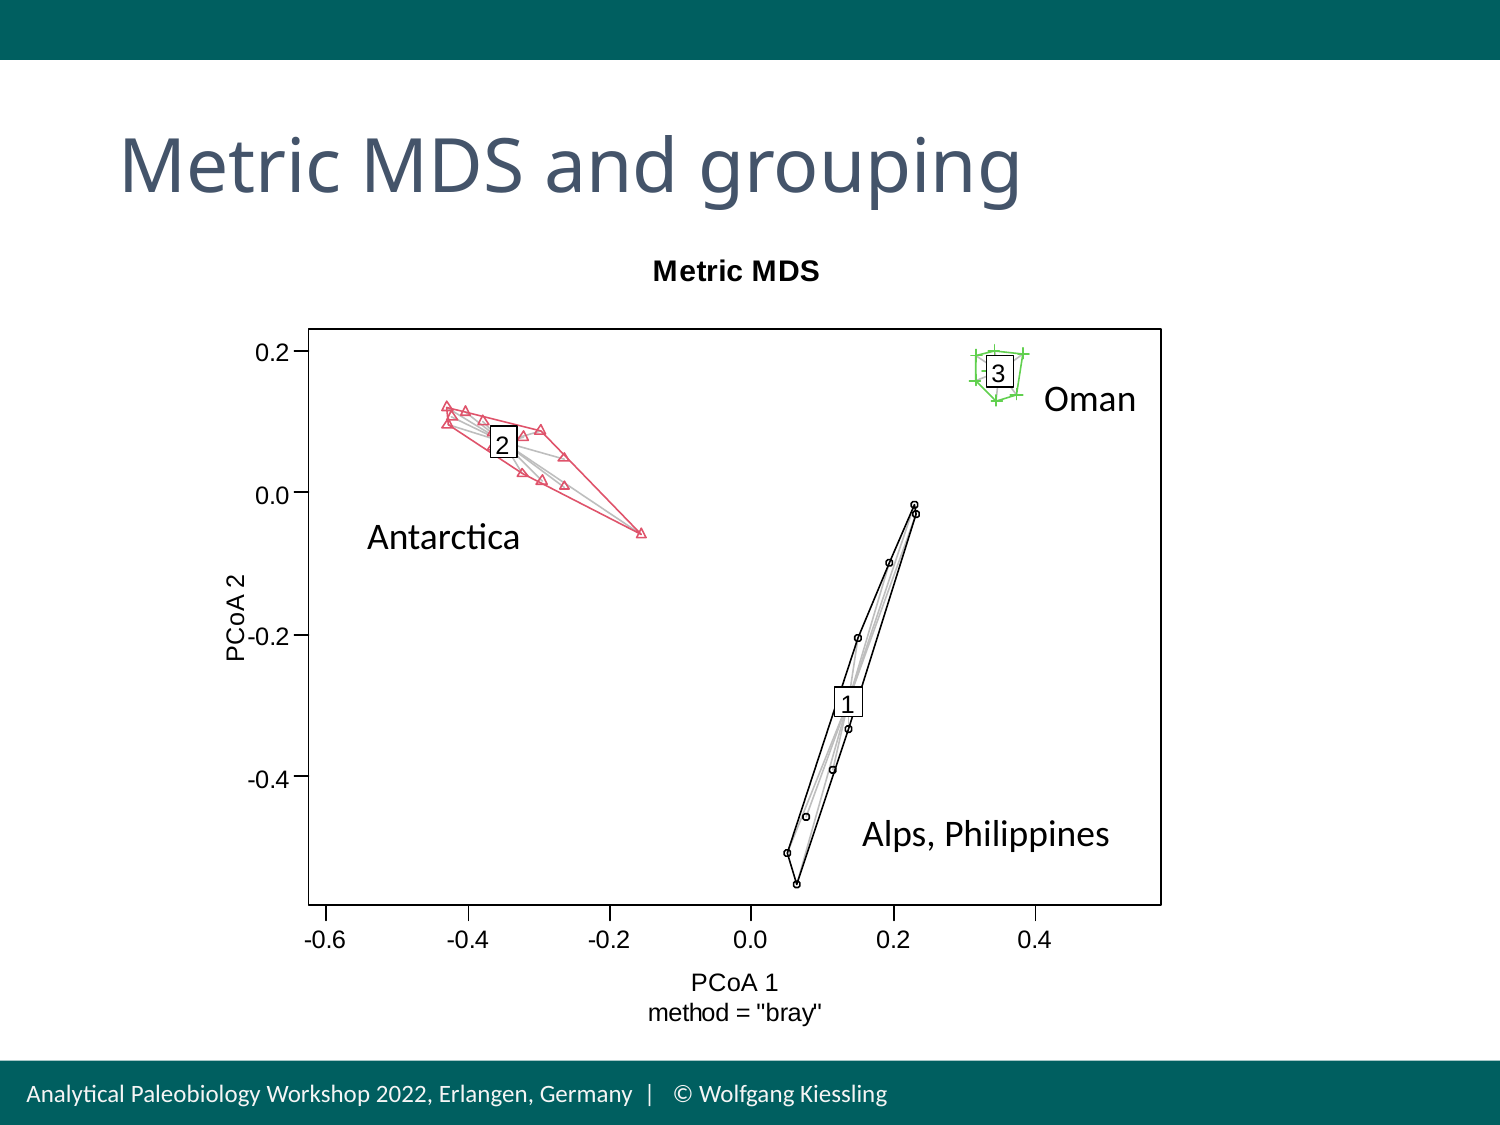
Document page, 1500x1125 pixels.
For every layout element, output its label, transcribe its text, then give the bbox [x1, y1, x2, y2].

picture [189, 209, 1239, 1078]
title Metric MDS and grouping [103, 59, 1397, 278]
